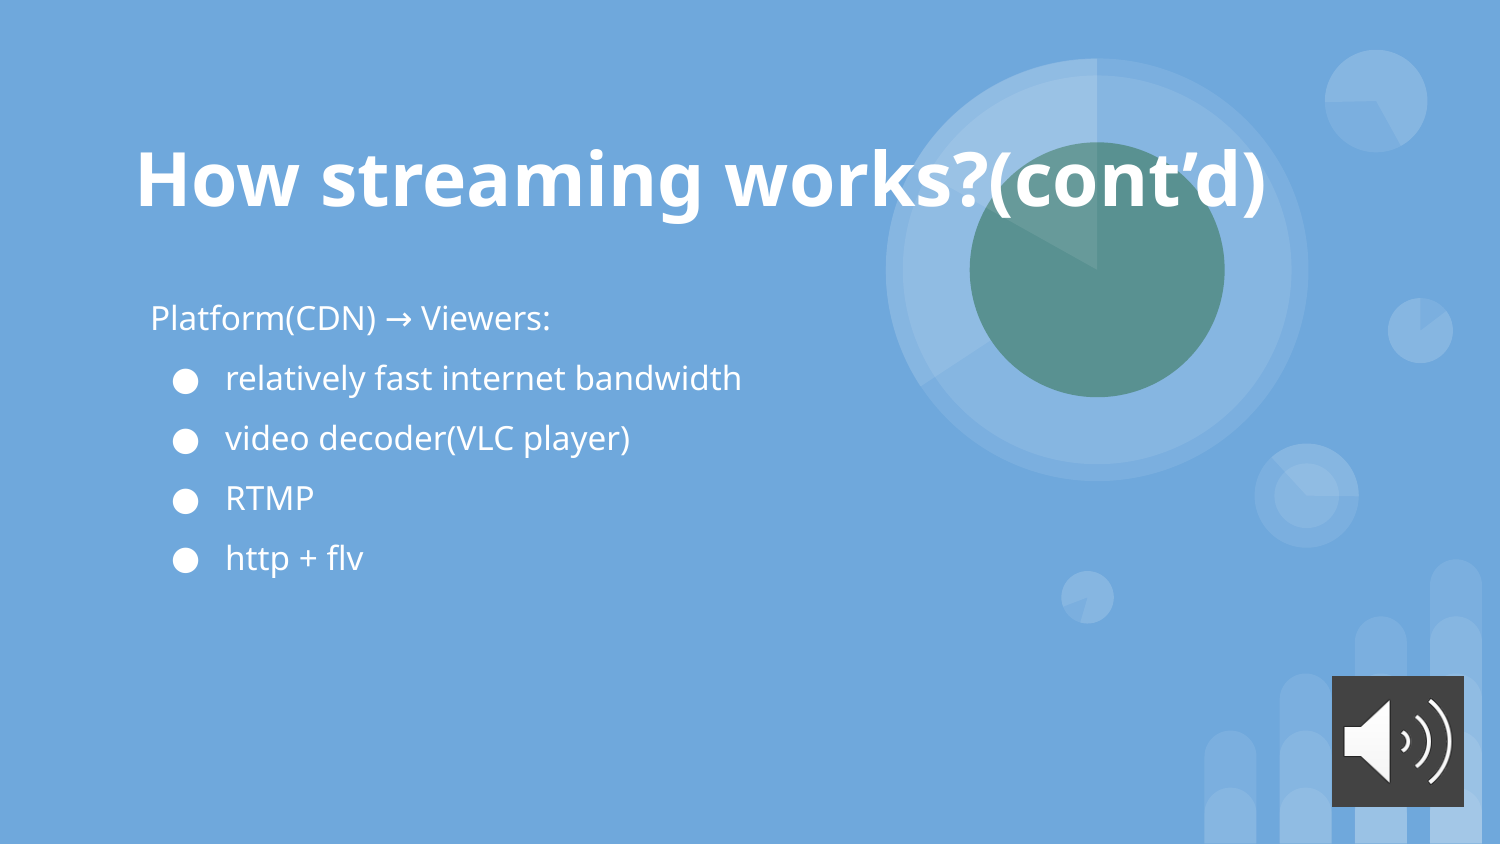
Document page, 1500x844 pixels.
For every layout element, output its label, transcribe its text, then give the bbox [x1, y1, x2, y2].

title How streaming works?(cont’d) [119, 73, 1285, 279]
subtitle Platform(CDN) → Viewers: relatively fast internet bandwidth video decoder(VLC player) RTMP http + flv [135, 282, 834, 607]
picture [1330, 674, 1465, 809]
